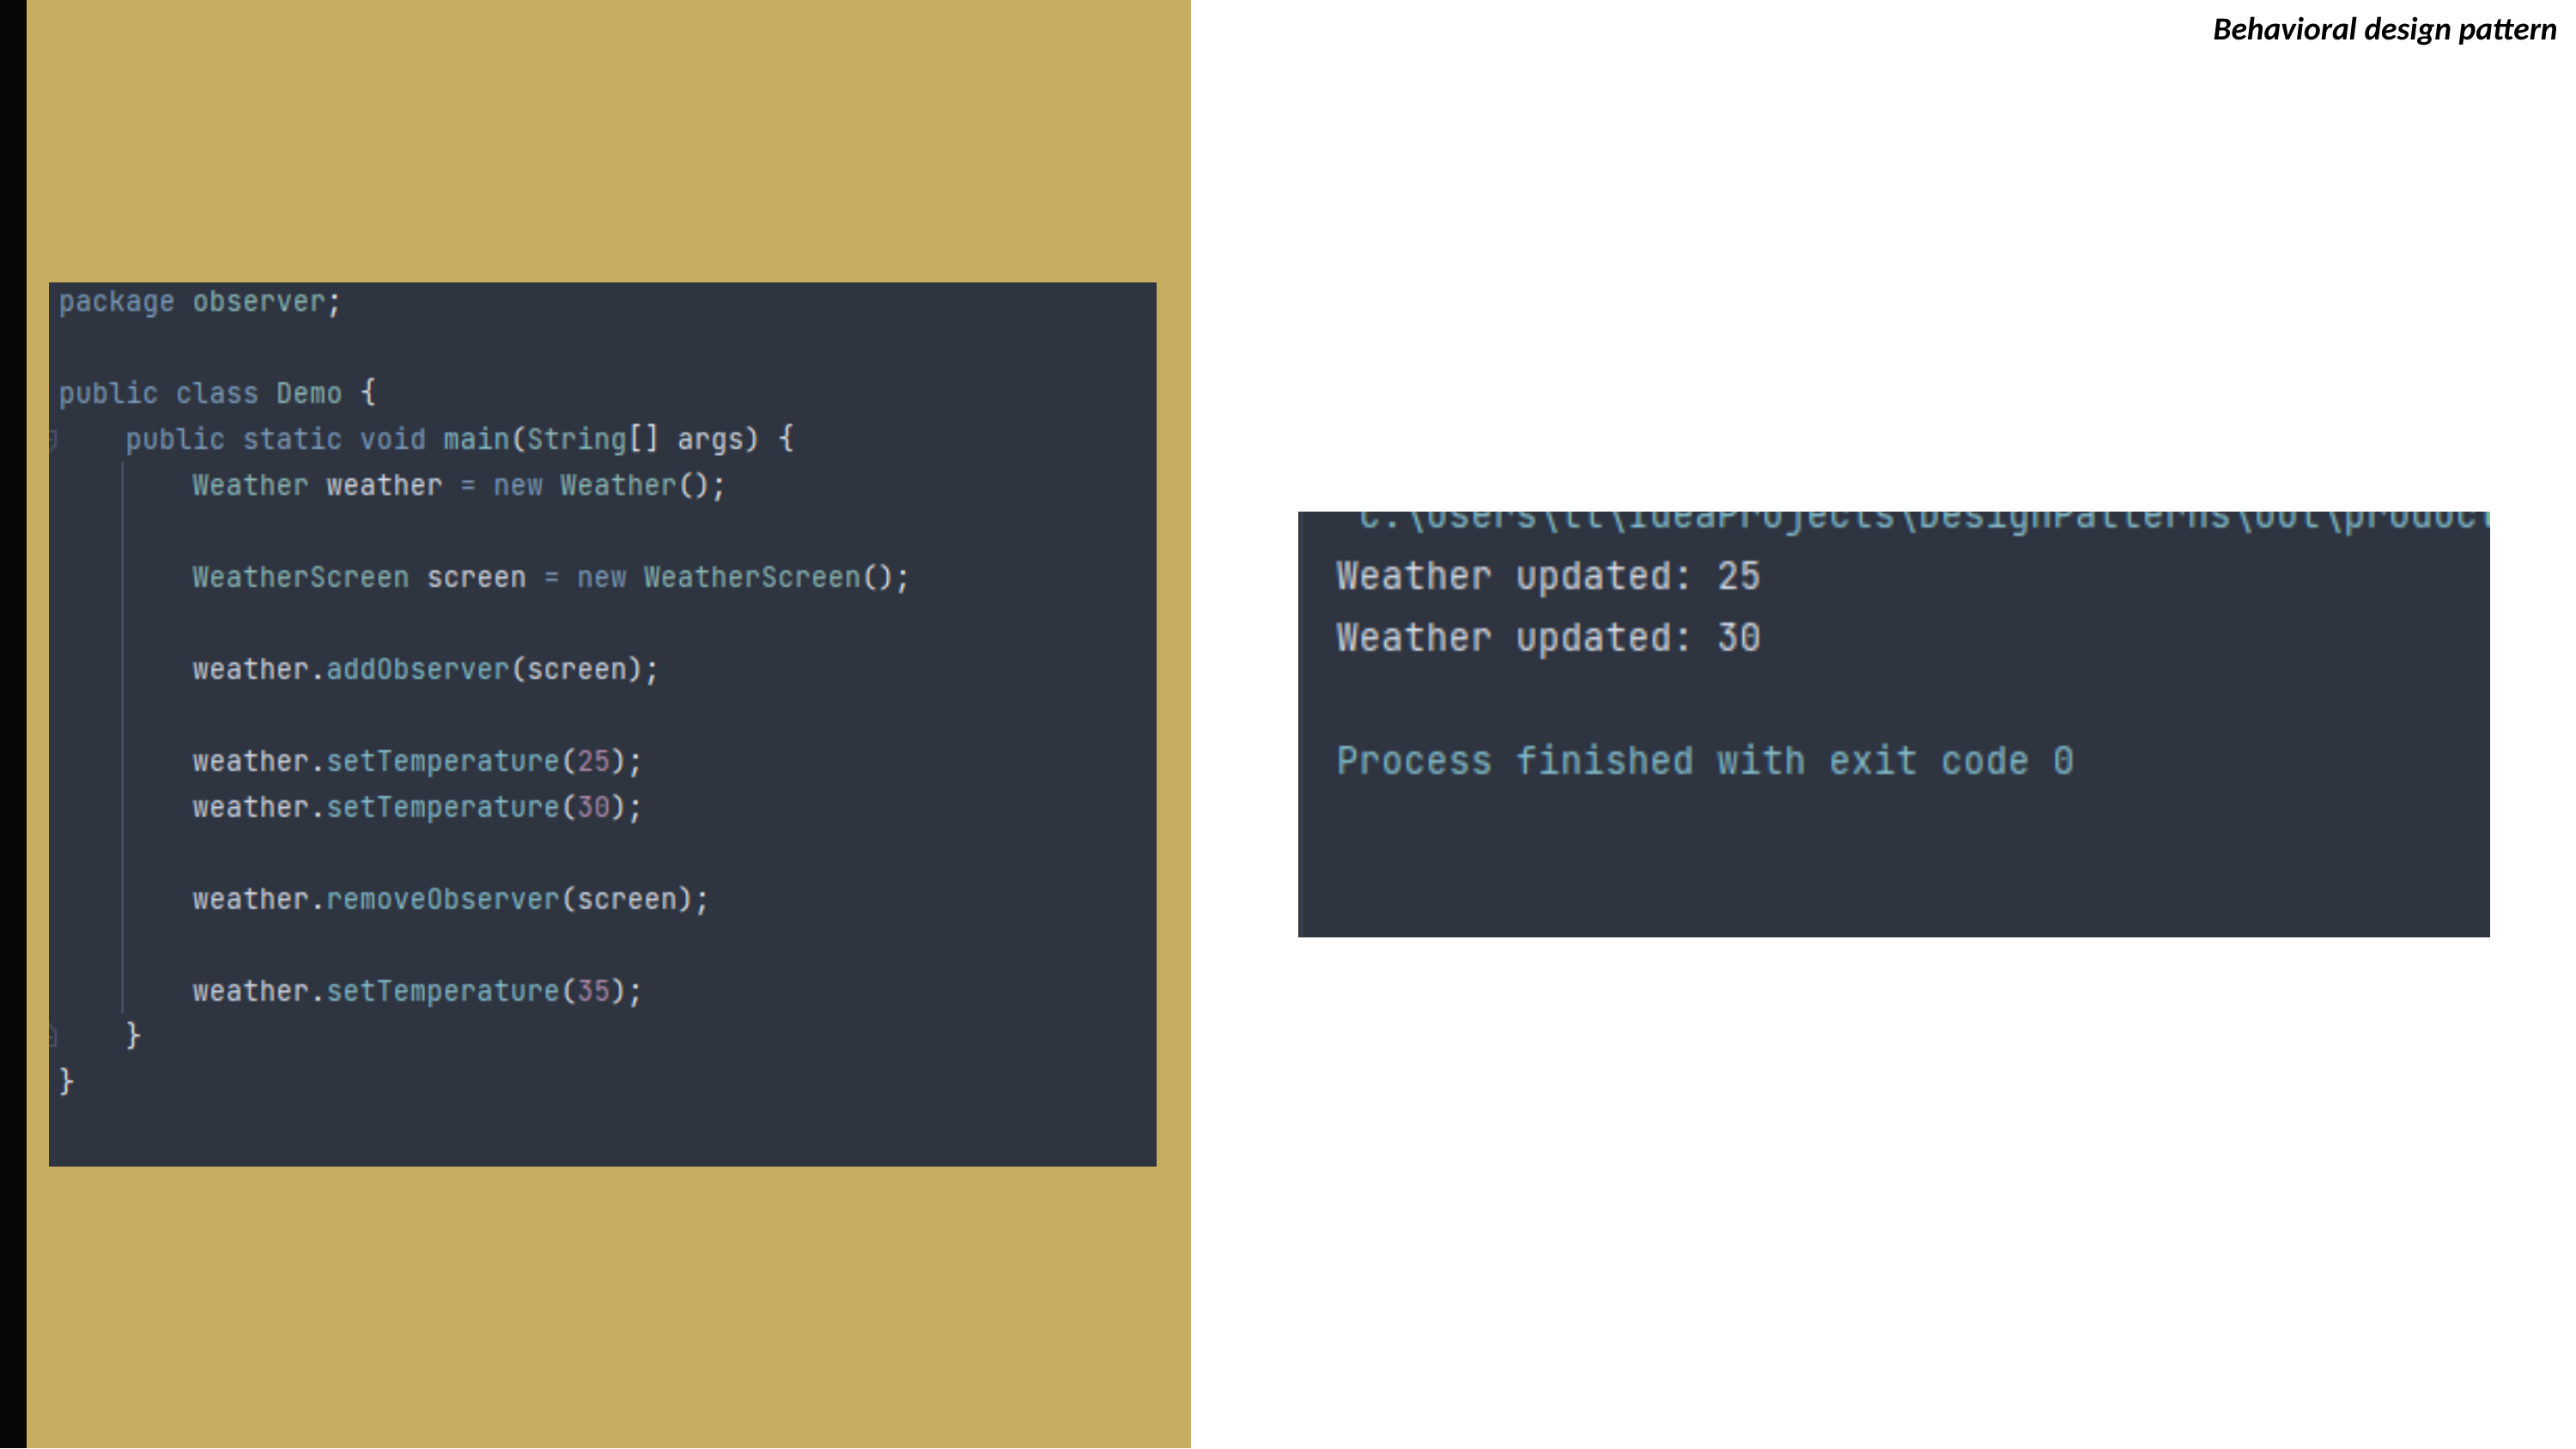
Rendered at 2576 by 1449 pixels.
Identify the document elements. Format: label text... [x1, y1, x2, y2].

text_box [0, 0, 27, 1449]
picture [48, 282, 1157, 1167]
picture [1298, 511, 2490, 937]
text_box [29, 0, 1192, 1449]
text_box Behavioral design pattern [2200, 1, 2572, 52]
